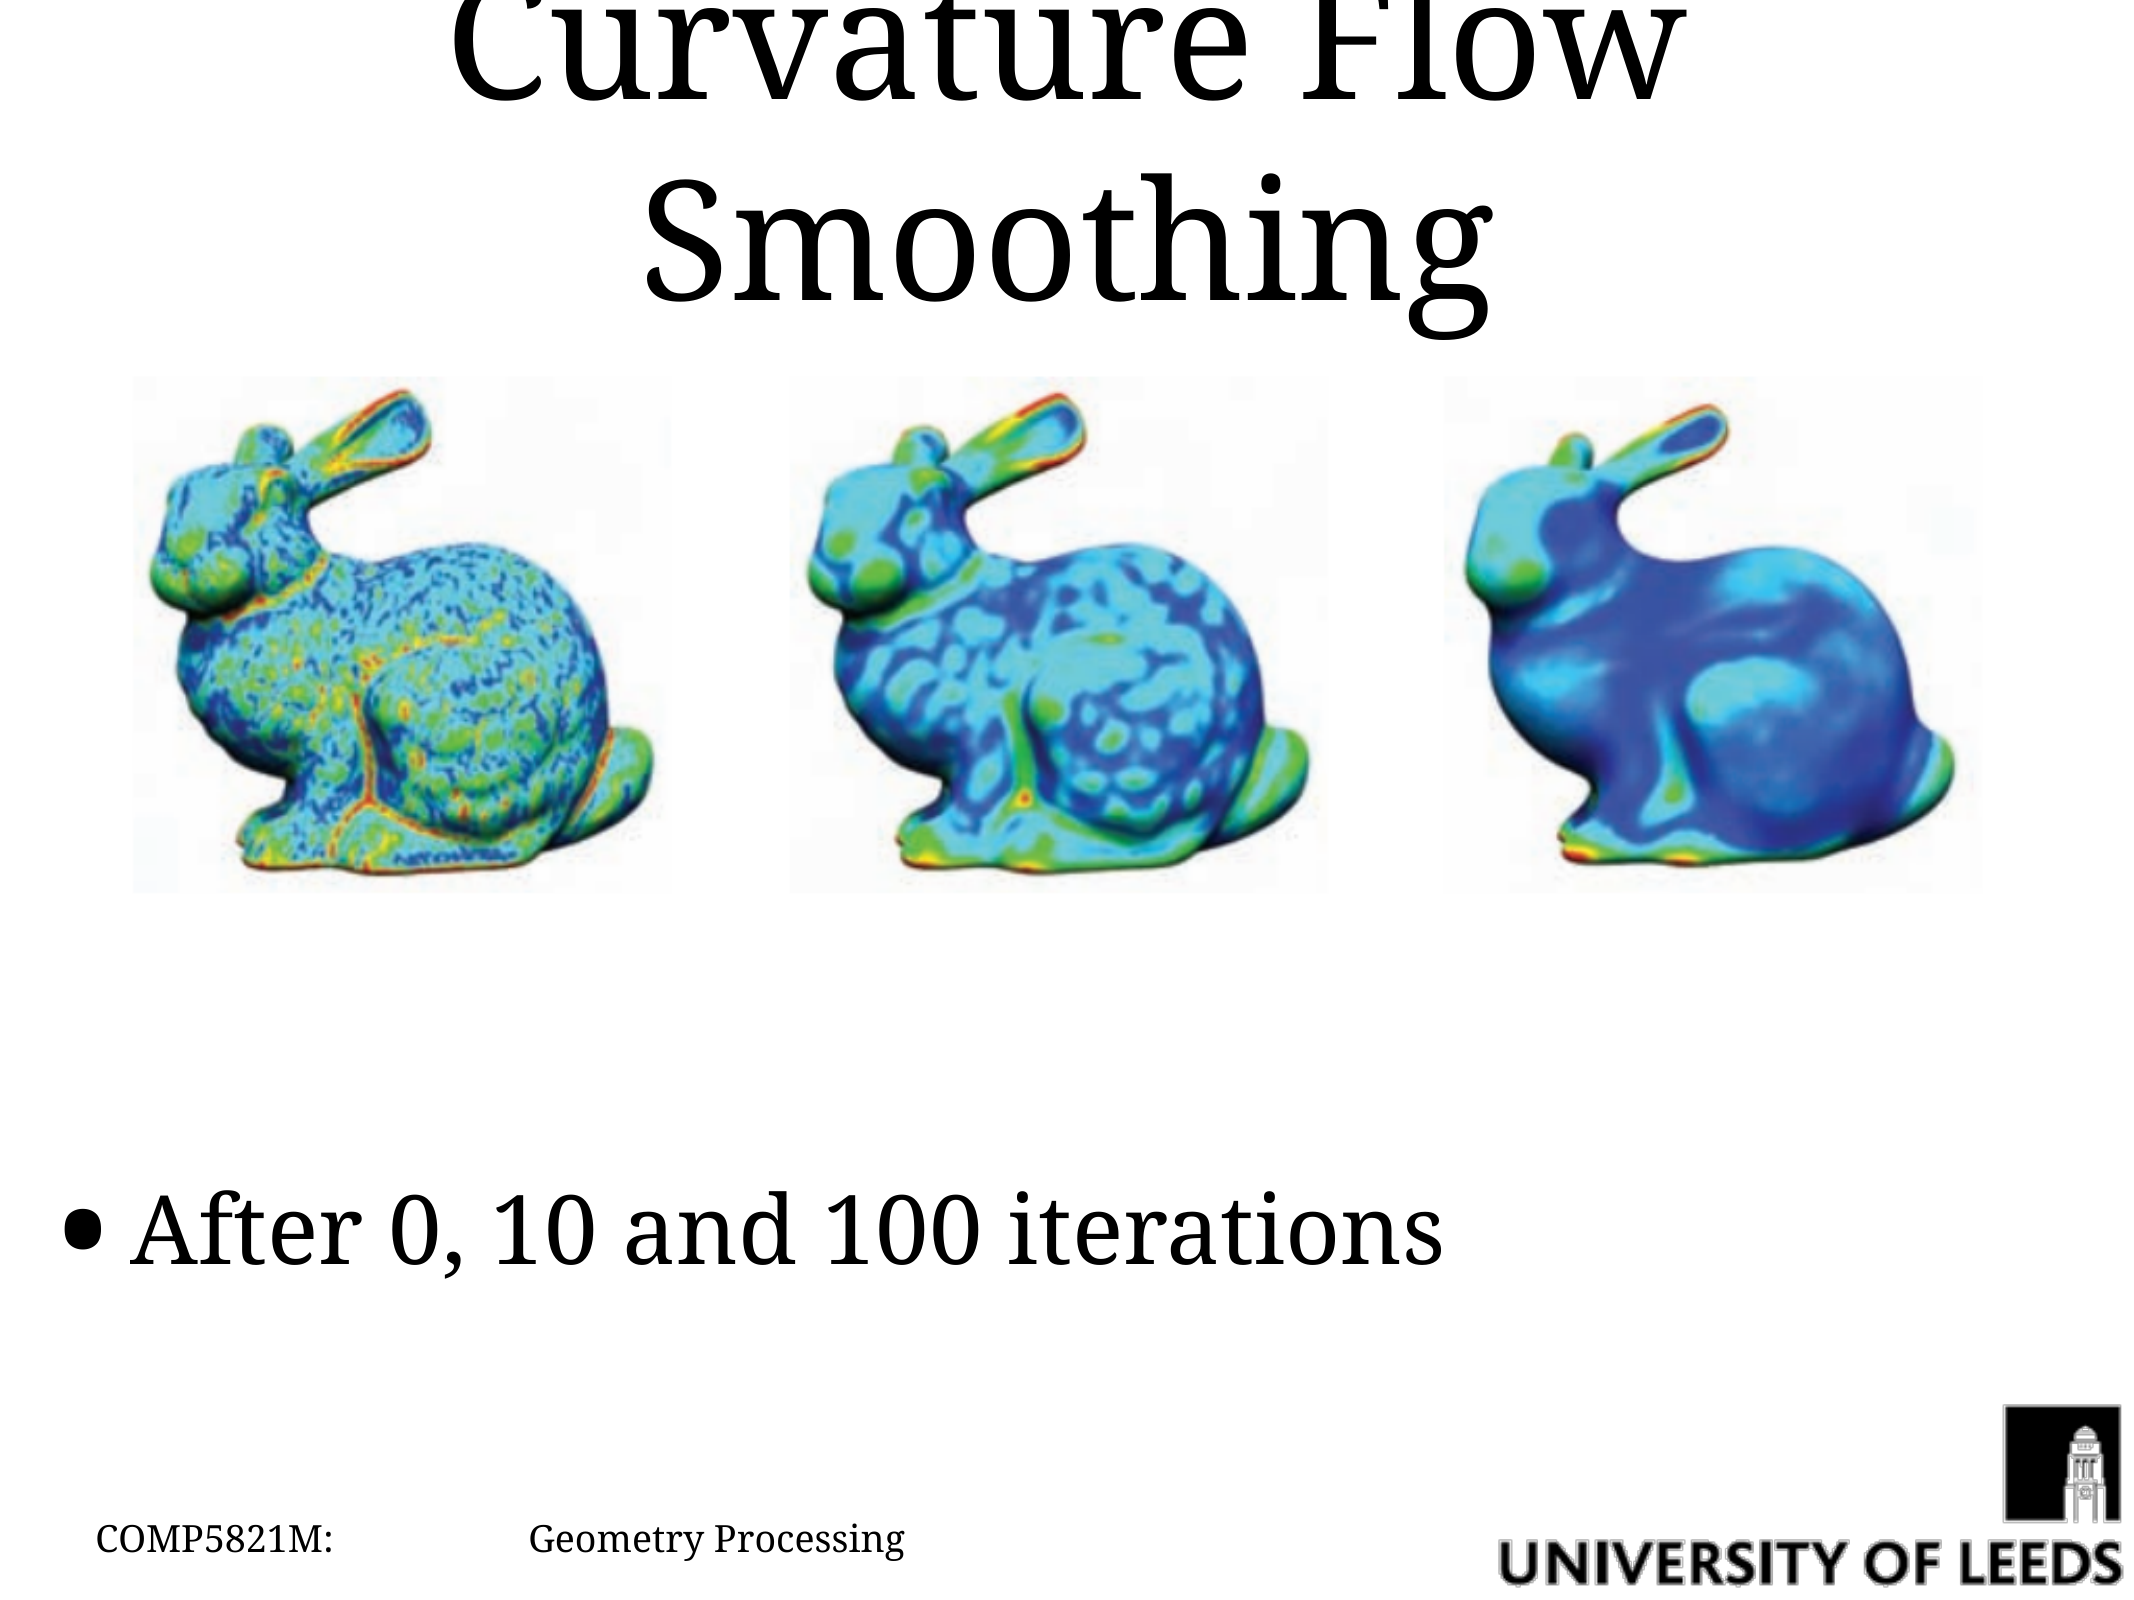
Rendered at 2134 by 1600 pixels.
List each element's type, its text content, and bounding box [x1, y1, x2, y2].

title Curvature Flow Smoothing [1, 7, 2134, 259]
picture [109, 348, 2025, 954]
picture [1491, 1501, 2132, 1600]
list After 0, 10 and 100 iterations [1, 952, 2134, 1501]
